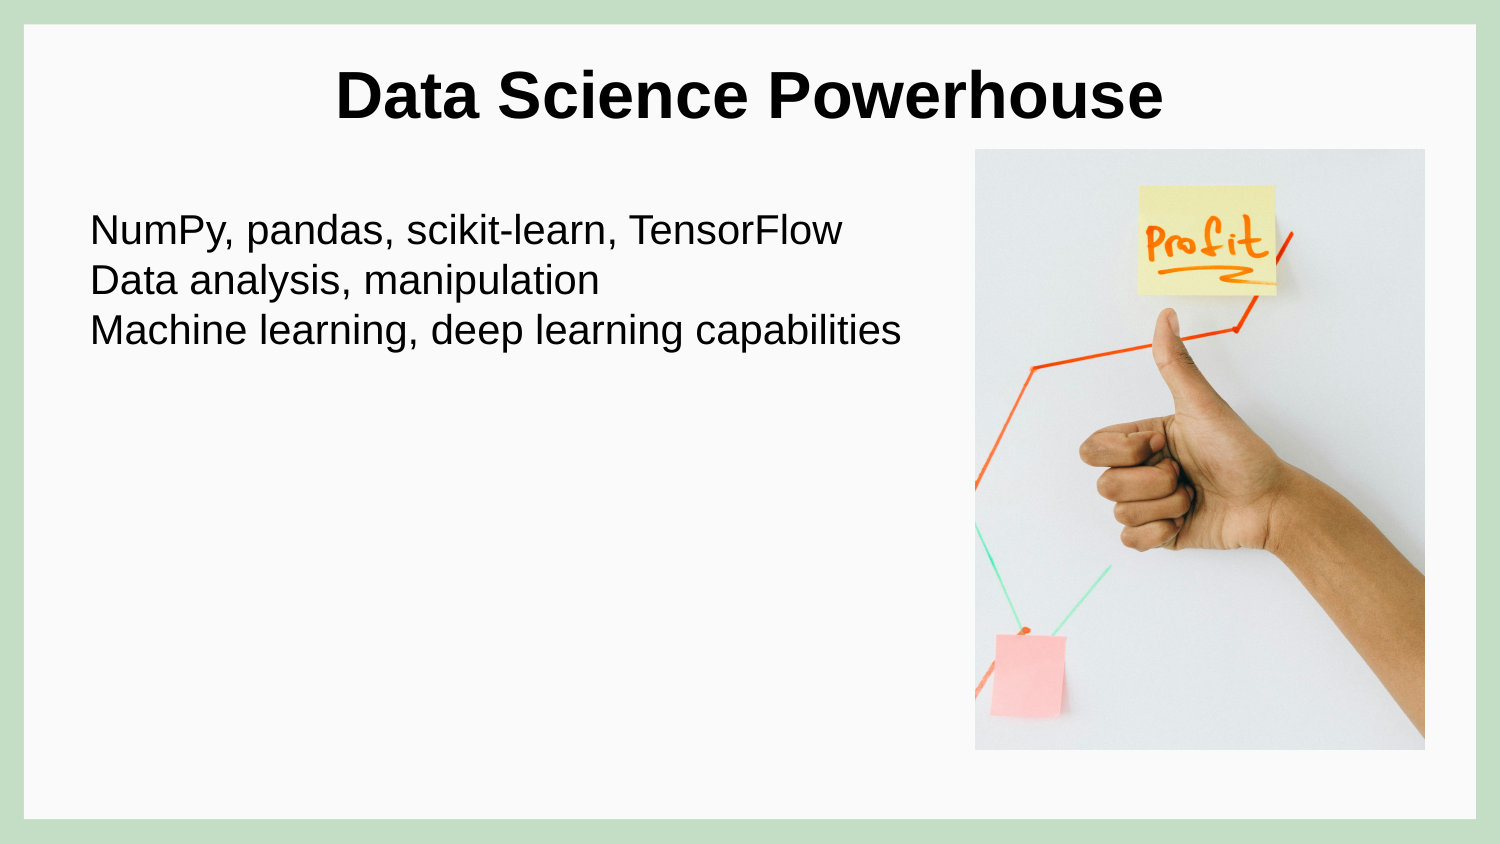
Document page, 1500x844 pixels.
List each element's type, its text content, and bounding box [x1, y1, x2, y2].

picture [974, 149, 1425, 750]
text_box NumPy, pandas, scikit-learn, TensorFlow Data analysis, manipulation Machine learning, deep learning capabilities [74, 150, 974, 360]
text_box Data Science Powerhouse [320, 44, 1180, 140]
